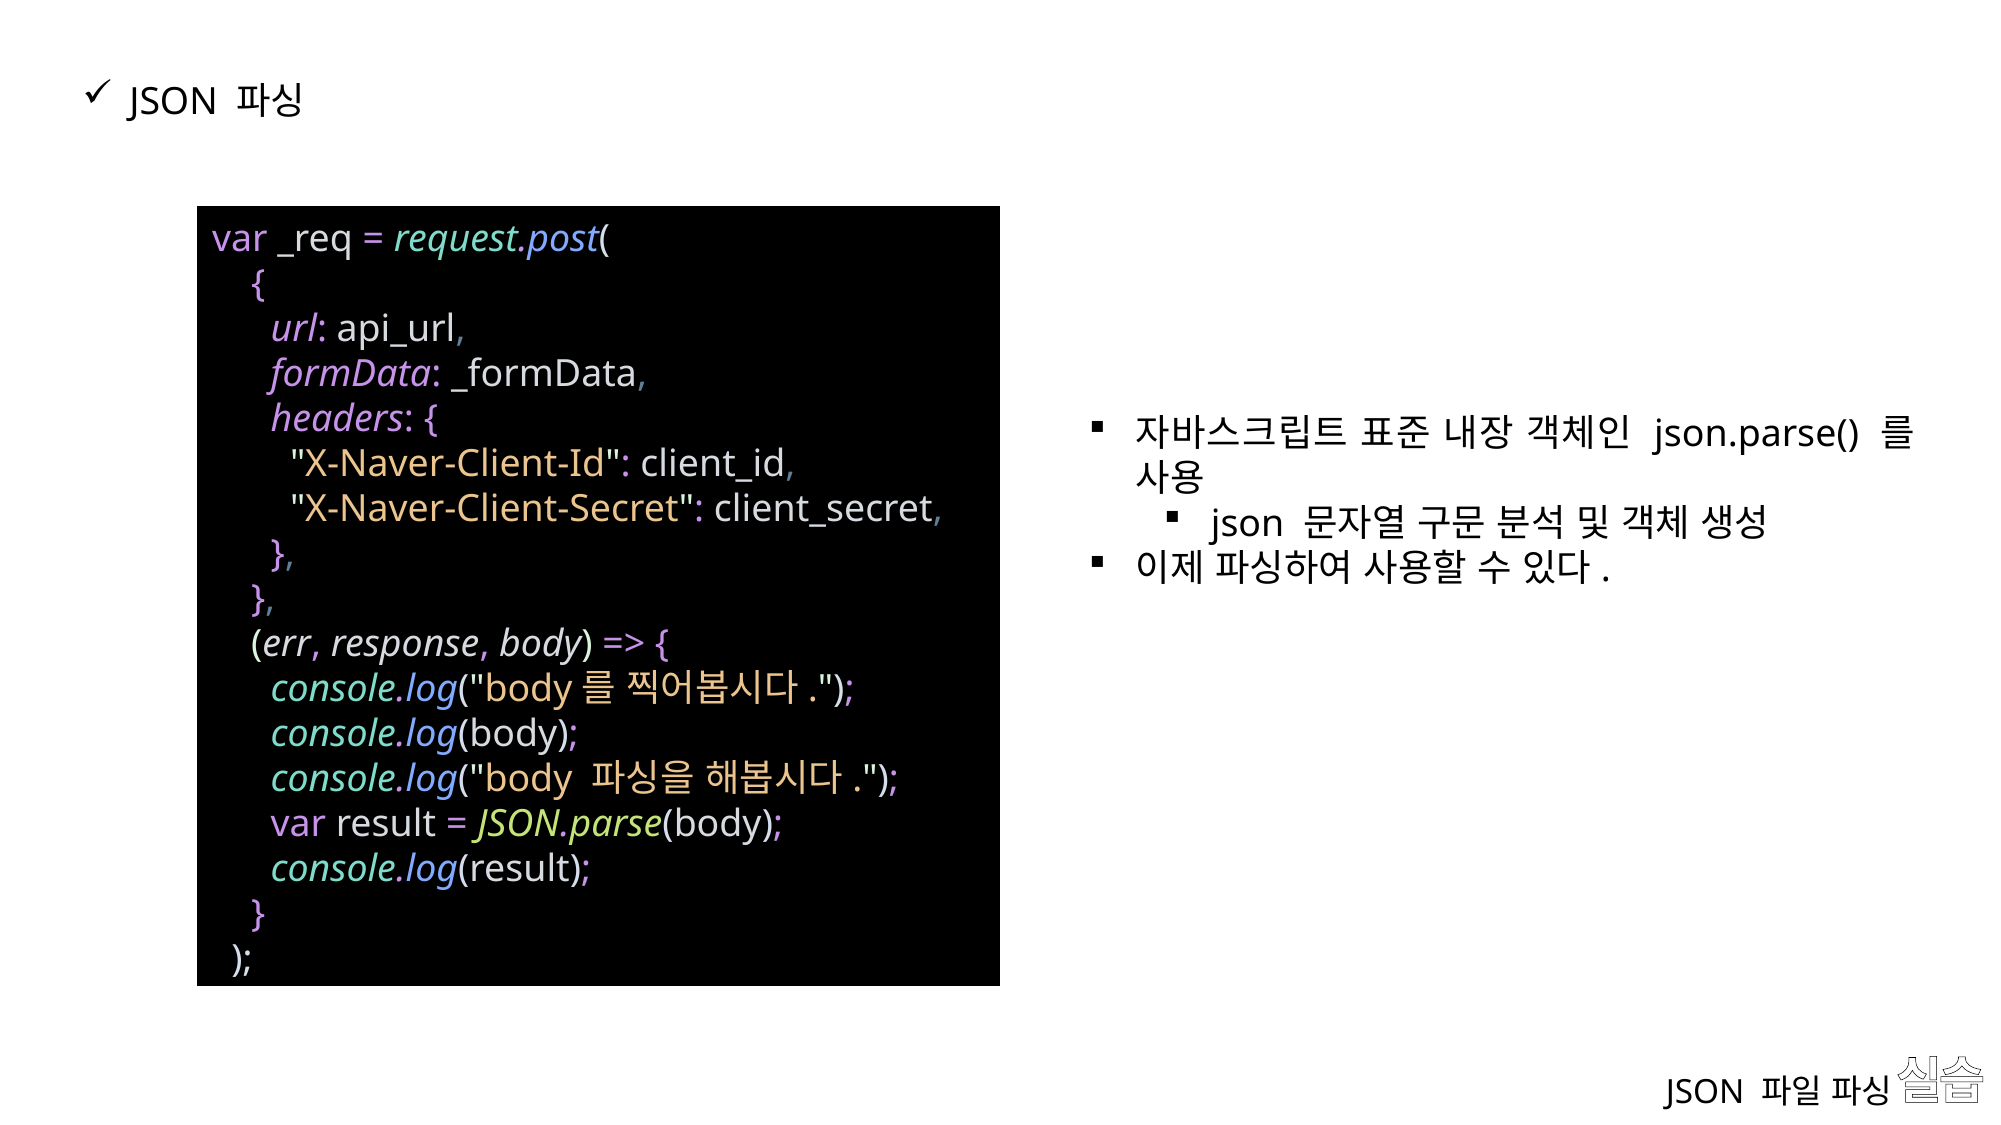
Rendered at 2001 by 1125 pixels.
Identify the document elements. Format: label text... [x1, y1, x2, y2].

text_box var _req = request.post( { url: api_url, formData: _formData, headers: { "X-Naver-Client-Id": client_id, "X-Naver-Client-Secret": client_secret, }, }, (err, response, body) => { console.log("body를 찍어봅시다."); console.log(body); console.log("body 파싱을 해봅시다."); var result = JSON.parse(body); console.log(result); } ); [197, 206, 1000, 986]
title 실습 [1689, 1039, 2000, 1125]
text_box JSON 파싱 [67, 69, 428, 130]
text_box JSON 파일 파싱 [1650, 1062, 1907, 1118]
text_box 자바스크립트 표준 내장 객체인 json.parse() 를 사용 json 문자열 구문 분석 및 객체 생성 이제 파싱하여 사용할 수 있다. [1074, 401, 1930, 597]
